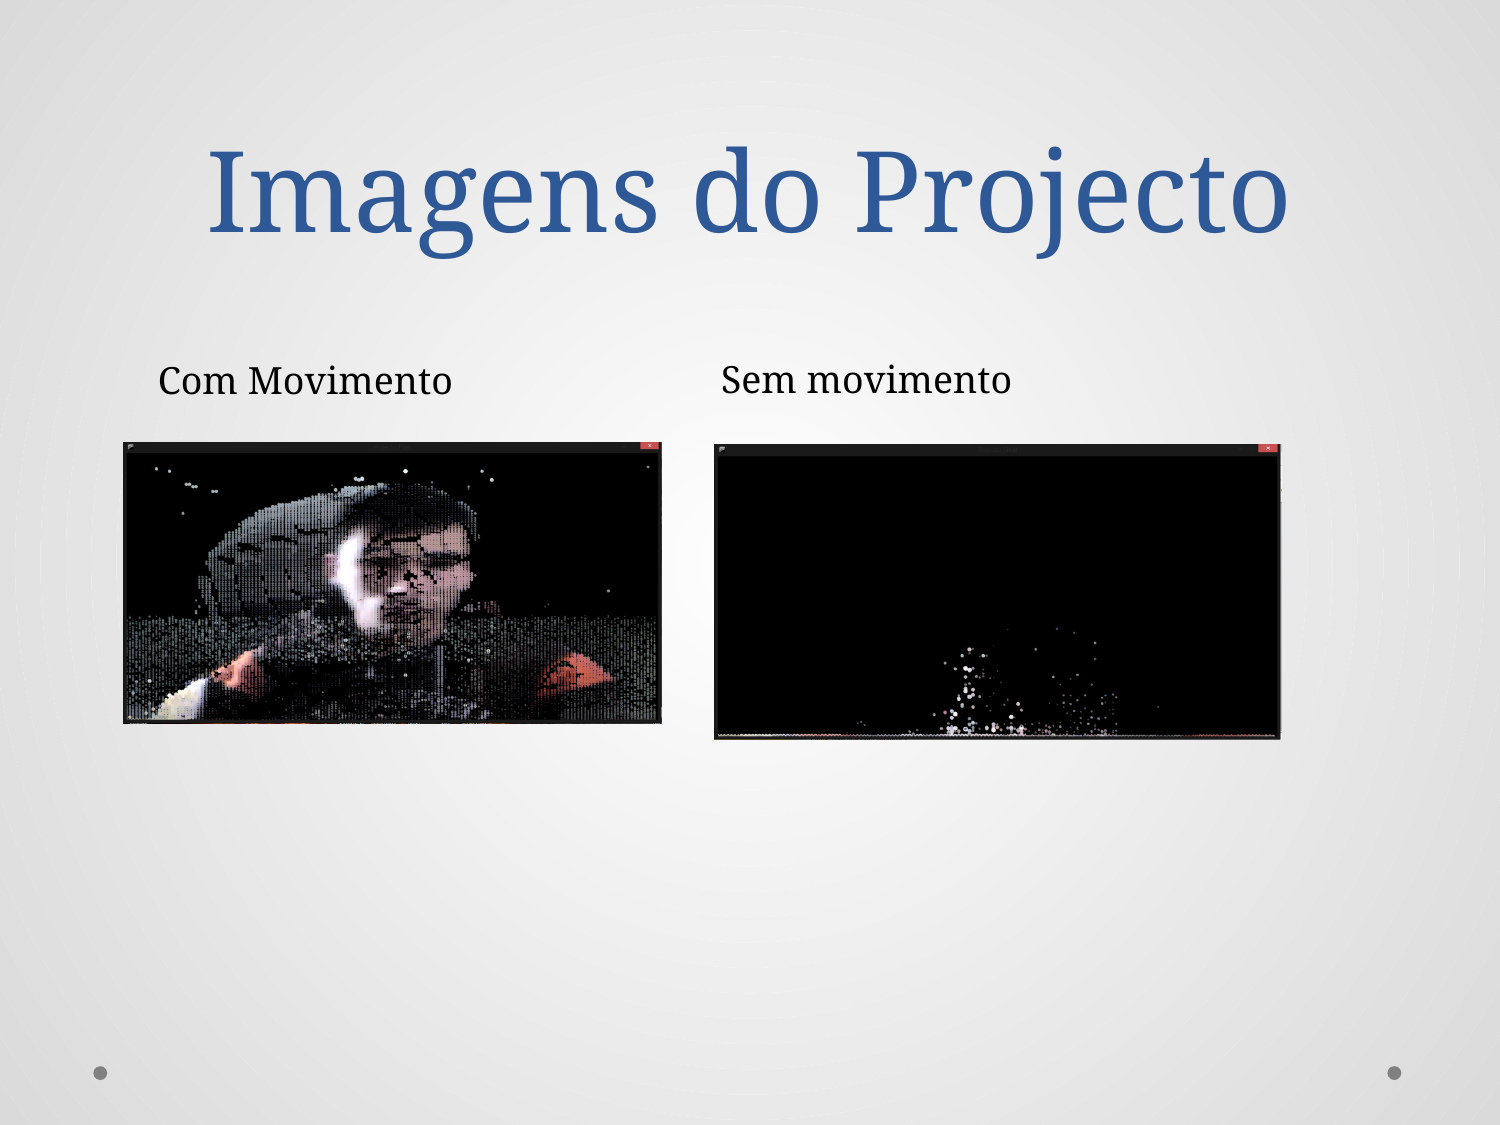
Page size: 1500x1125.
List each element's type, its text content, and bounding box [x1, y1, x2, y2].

text_box Sem movimento [706, 348, 1028, 408]
text_box Com Movimento [143, 349, 469, 410]
picture [714, 444, 1282, 741]
picture [123, 442, 662, 724]
title Imagens do Projecto [75, 0, 1425, 263]
